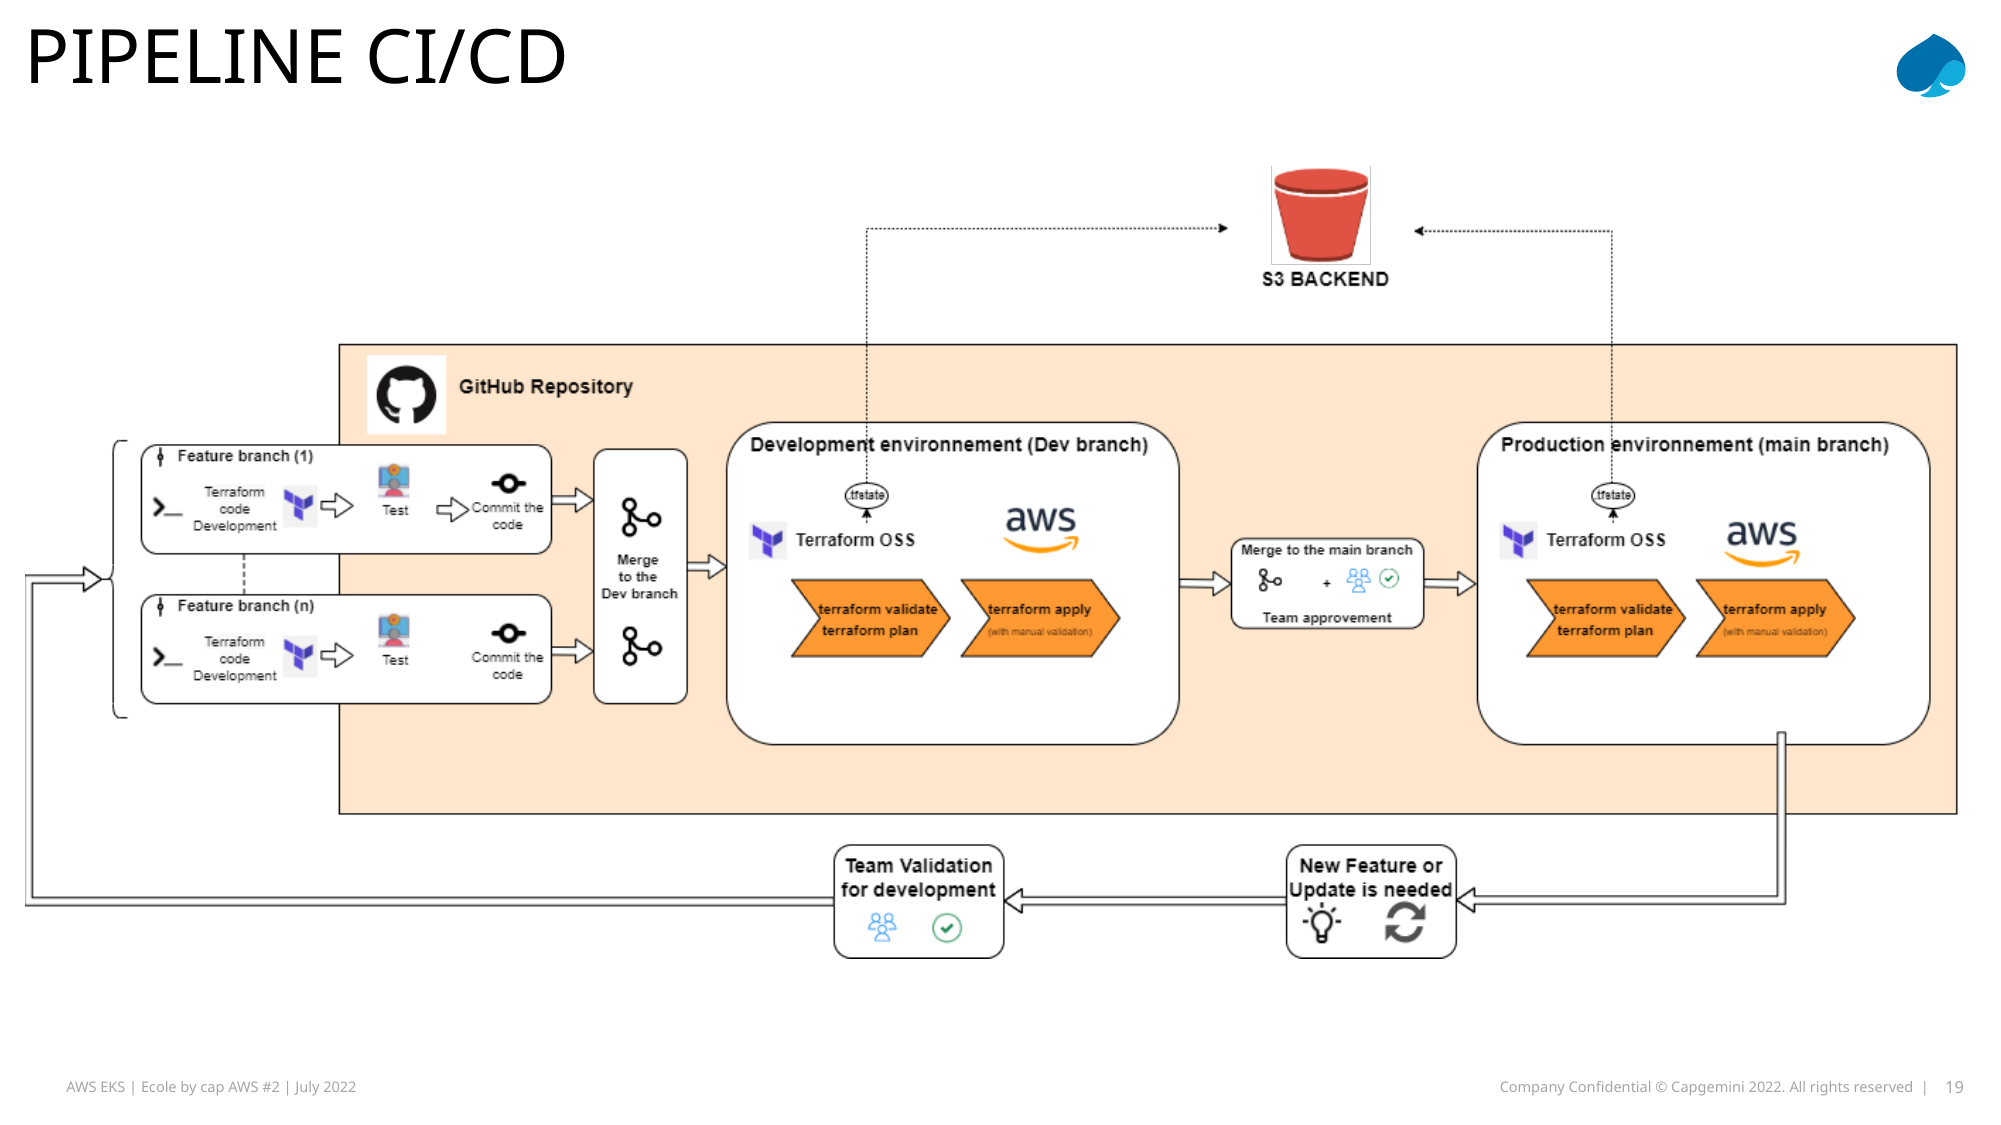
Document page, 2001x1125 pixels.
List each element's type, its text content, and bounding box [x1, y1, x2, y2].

picture [25, 165, 2000, 959]
title Pipeline ci/CD [24, 24, 1113, 100]
